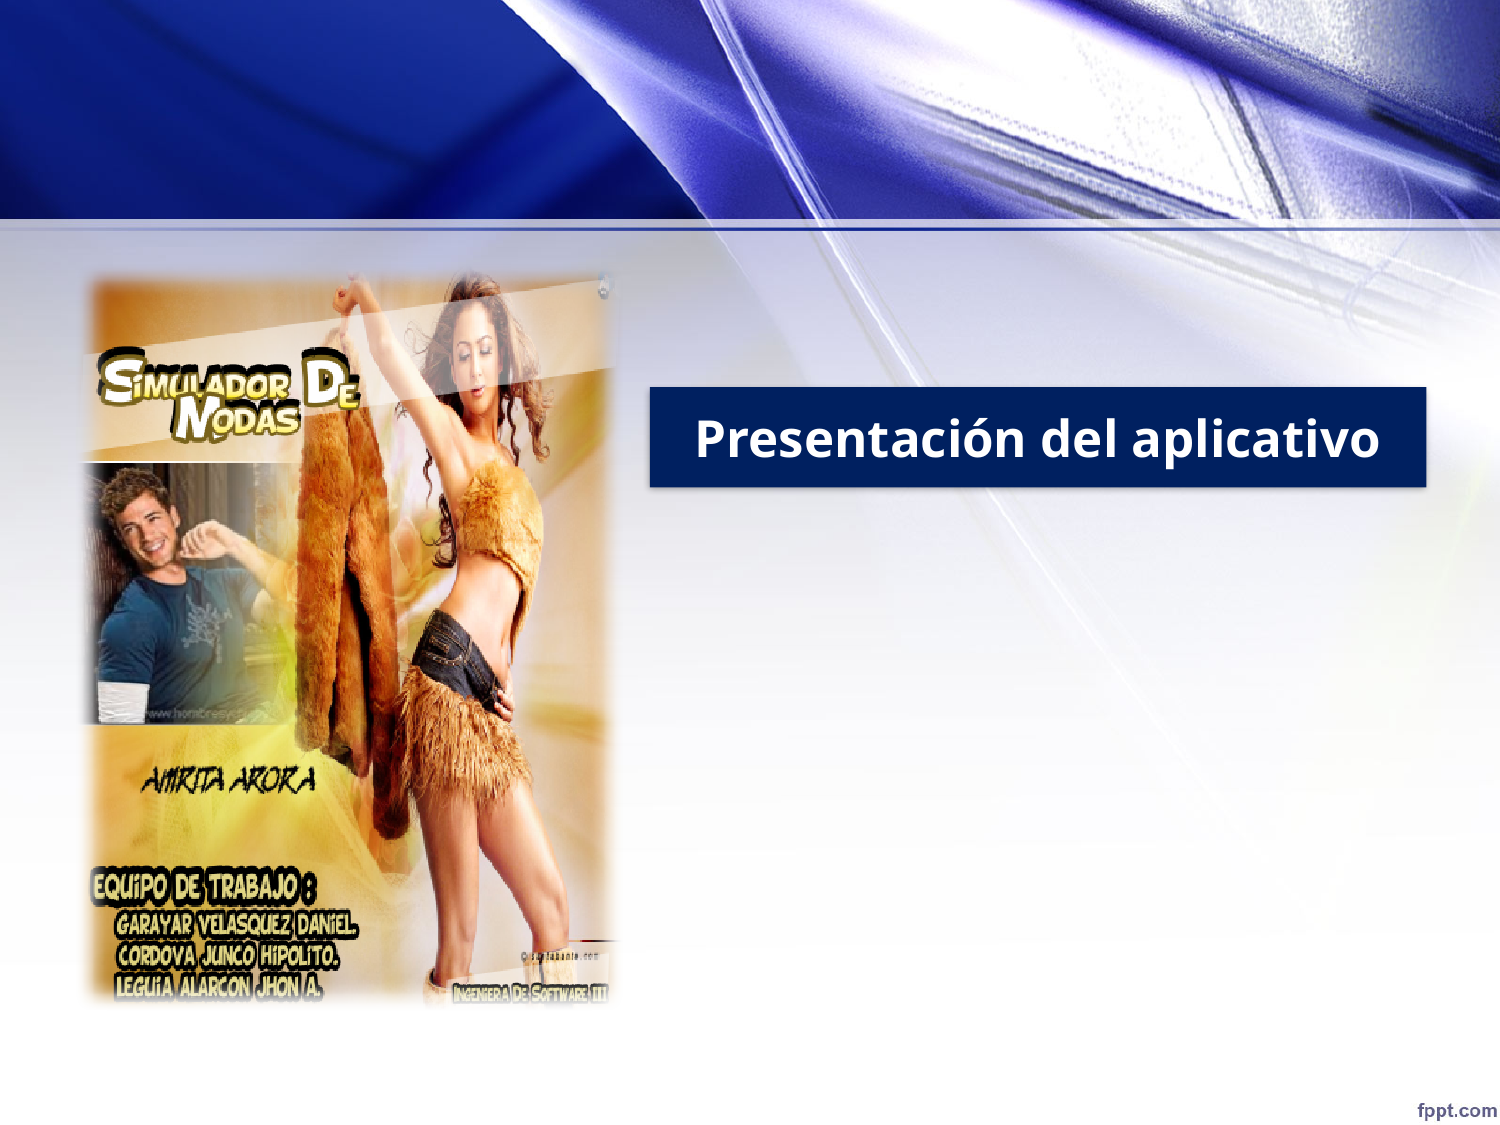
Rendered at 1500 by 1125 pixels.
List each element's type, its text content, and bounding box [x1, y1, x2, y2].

picture [0, 0, 1500, 1125]
title Presentación del aplicativo [649, 387, 1427, 488]
